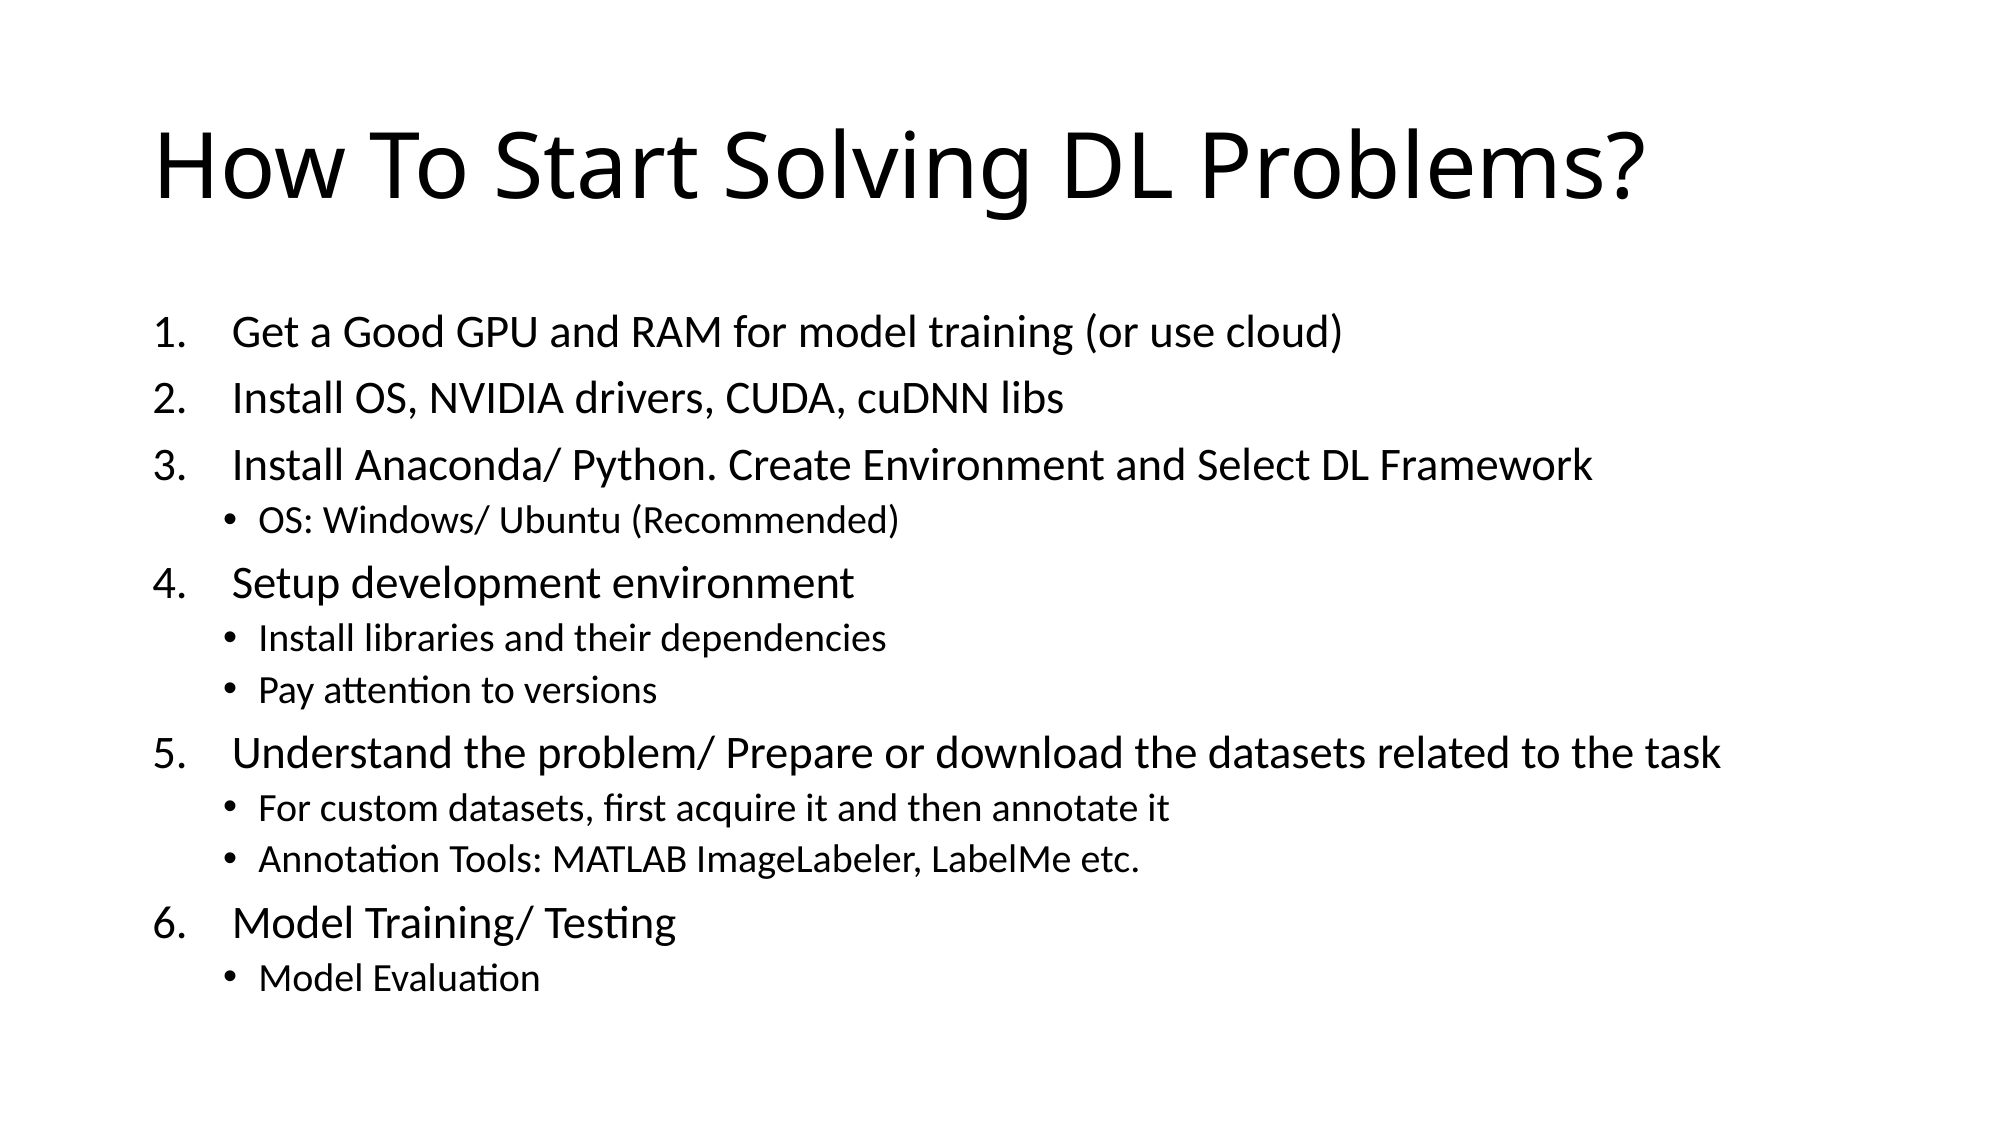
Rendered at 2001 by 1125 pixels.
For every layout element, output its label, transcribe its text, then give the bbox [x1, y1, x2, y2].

title How To Start Solving DL Problems? [137, 59, 1863, 278]
list Get a Good GPU and RAM for model training (or use cloud) Install OS, NVIDIA drivers, CUDA, cuDNN libs Install Anaconda/ Python. Create Environment and Select DL Framework OS: Windows/ Ubuntu (Recommended) Setup development environment Install libraries and their dependencies Pay attention to versions Understand the problem/ Prepare or download the datasets related to the task For custom datasets, first acquire it and then annotate it Annotation Tools: MATLAB ImageLabeler, LabelMe etc. Model Training/ Testing Model Evaluation [137, 299, 1863, 1014]
